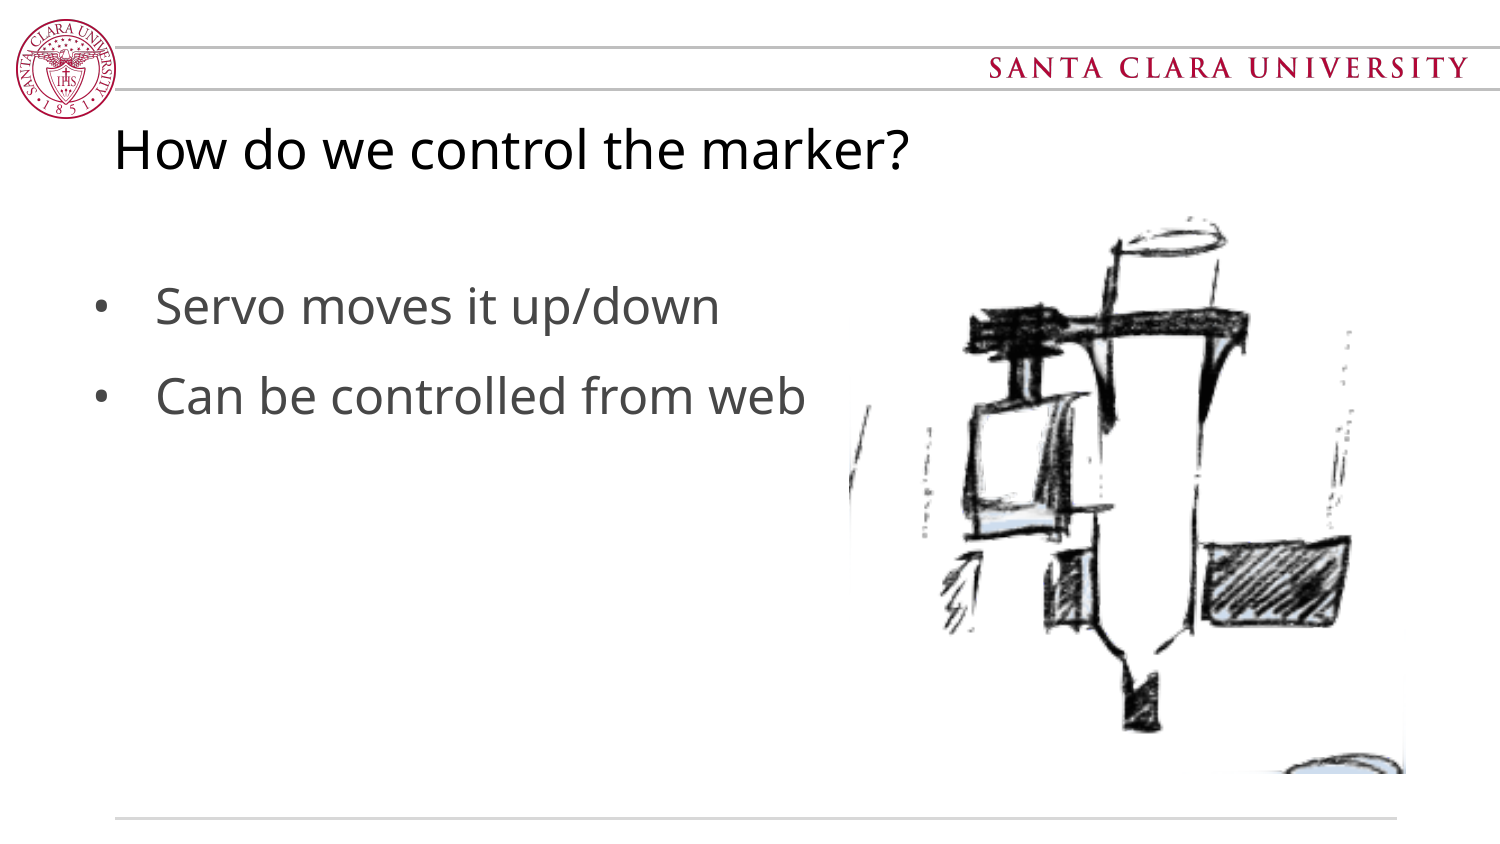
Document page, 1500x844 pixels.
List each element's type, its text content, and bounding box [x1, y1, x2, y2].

picture [990, 57, 1468, 78]
title How do we control the marker? [102, 81, 1385, 223]
picture [16, 19, 116, 119]
list Servo moves it up/down Can be controlled from web [68, 239, 825, 713]
picture [849, 177, 1406, 775]
